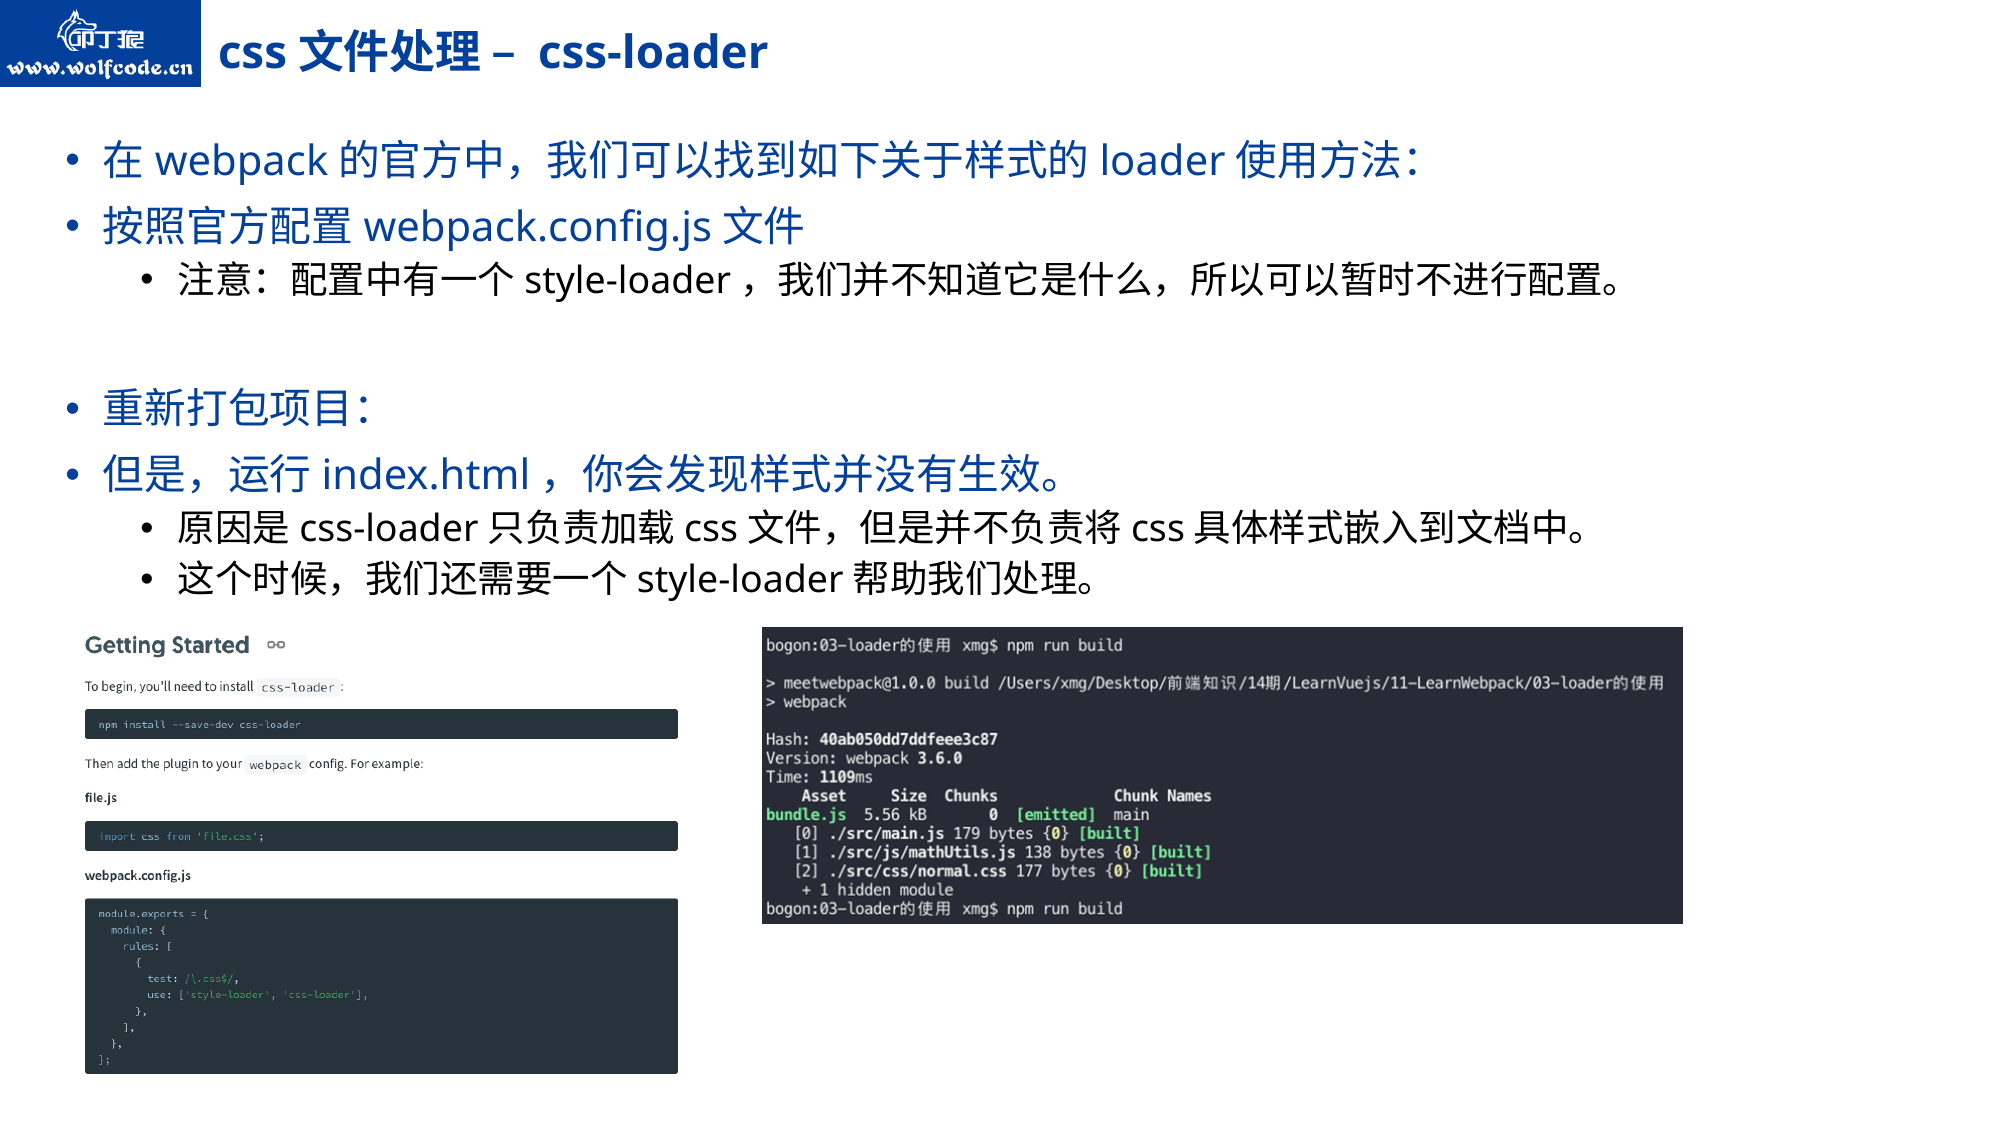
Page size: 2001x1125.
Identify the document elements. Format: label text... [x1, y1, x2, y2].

picture [0, 0, 201, 87]
picture [67, 622, 1683, 1089]
list 在webpack的官方中，我们可以找到如下关于样式的loader使用方法： 按照官方配置webpack.config.js文件 注意：配置中有一个style-loader，我们并不知道它是什么，所以可以暂时不进行配置。 重新打包项目： 但是，运行index.html，你会发现样式并没有生效。 原因是css-loader只负责加载css文件，但是并不负责将css具体样式嵌入到文档中。 这个时候，我们还需要一个style-loader帮助我们处理。 [50, 132, 1911, 1114]
title css文件处理 – css-loader [203, 21, 2000, 98]
text_box [980, 132, 1911, 890]
